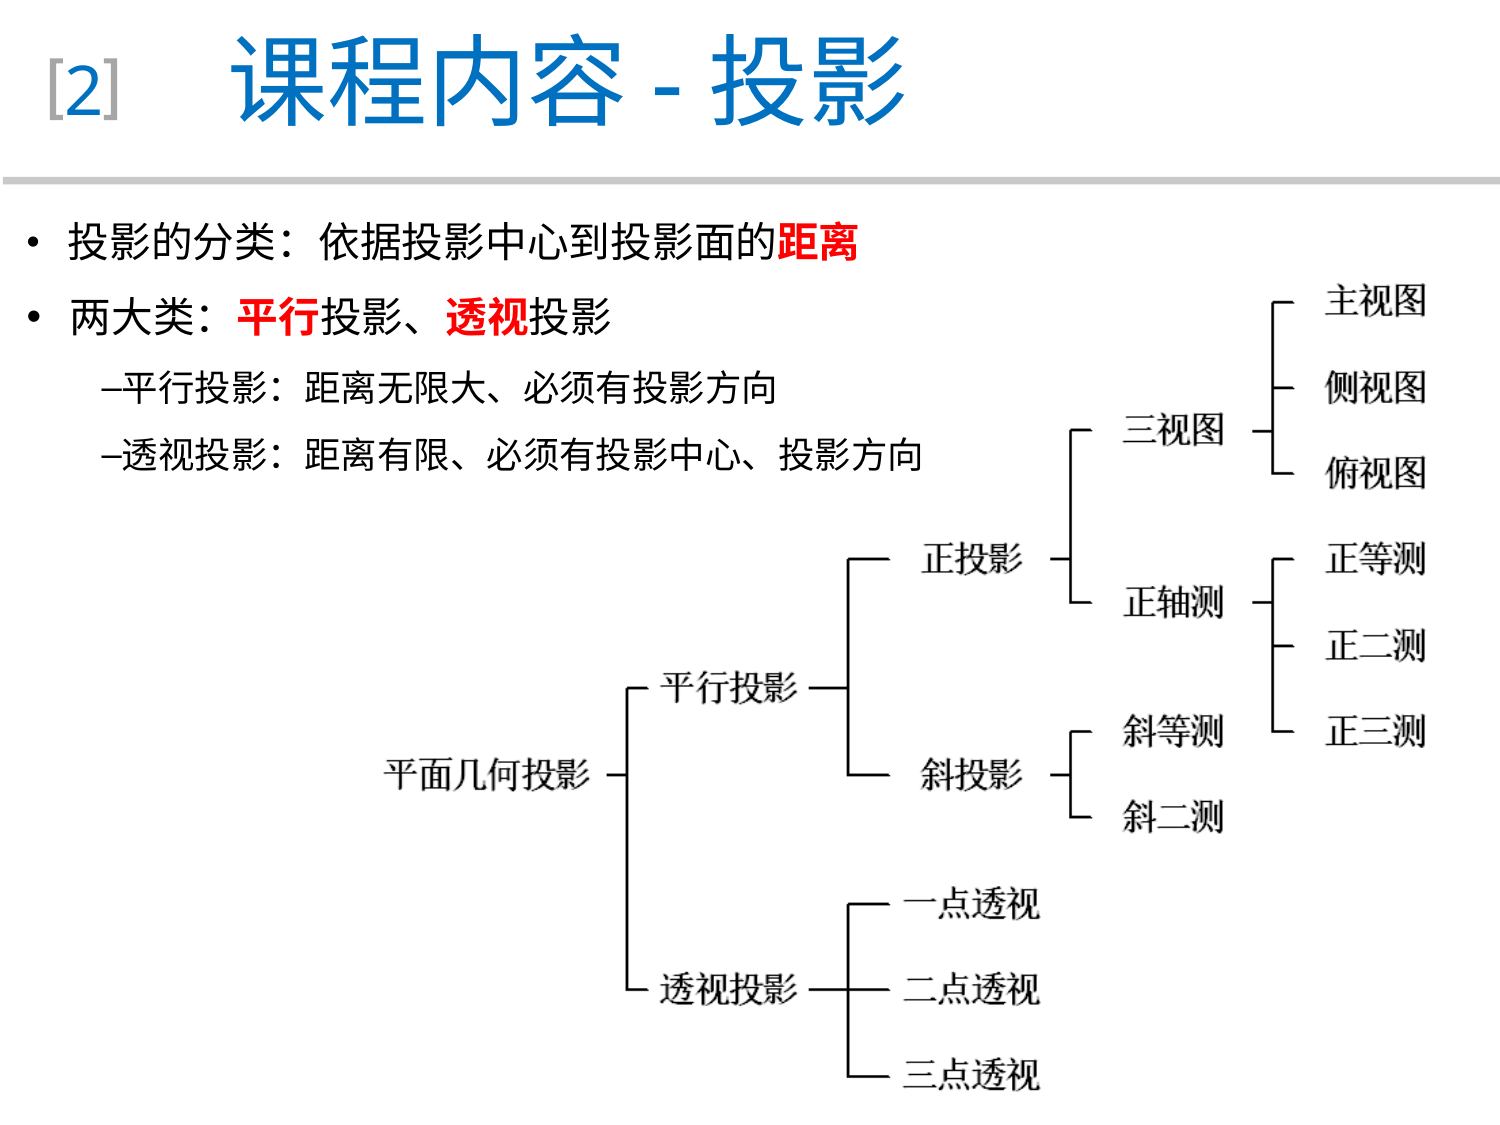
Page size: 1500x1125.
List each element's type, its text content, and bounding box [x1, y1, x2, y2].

text_box [1, 175, 1500, 186]
text_box 2 [49, 41, 117, 137]
picture [383, 278, 1442, 1093]
text_box 课程内容-投影 [117, 11, 1019, 147]
text_box [103, 58, 117, 121]
list 投影的分类：依据投影中心到投影面的距离 两大类：平行投影、透视投影 平行投影：距离无限大、必须有投影方向 透视投影：距离有限、必须有投影中心、投影方向 [11, 196, 1469, 903]
text_box [49, 58, 63, 121]
